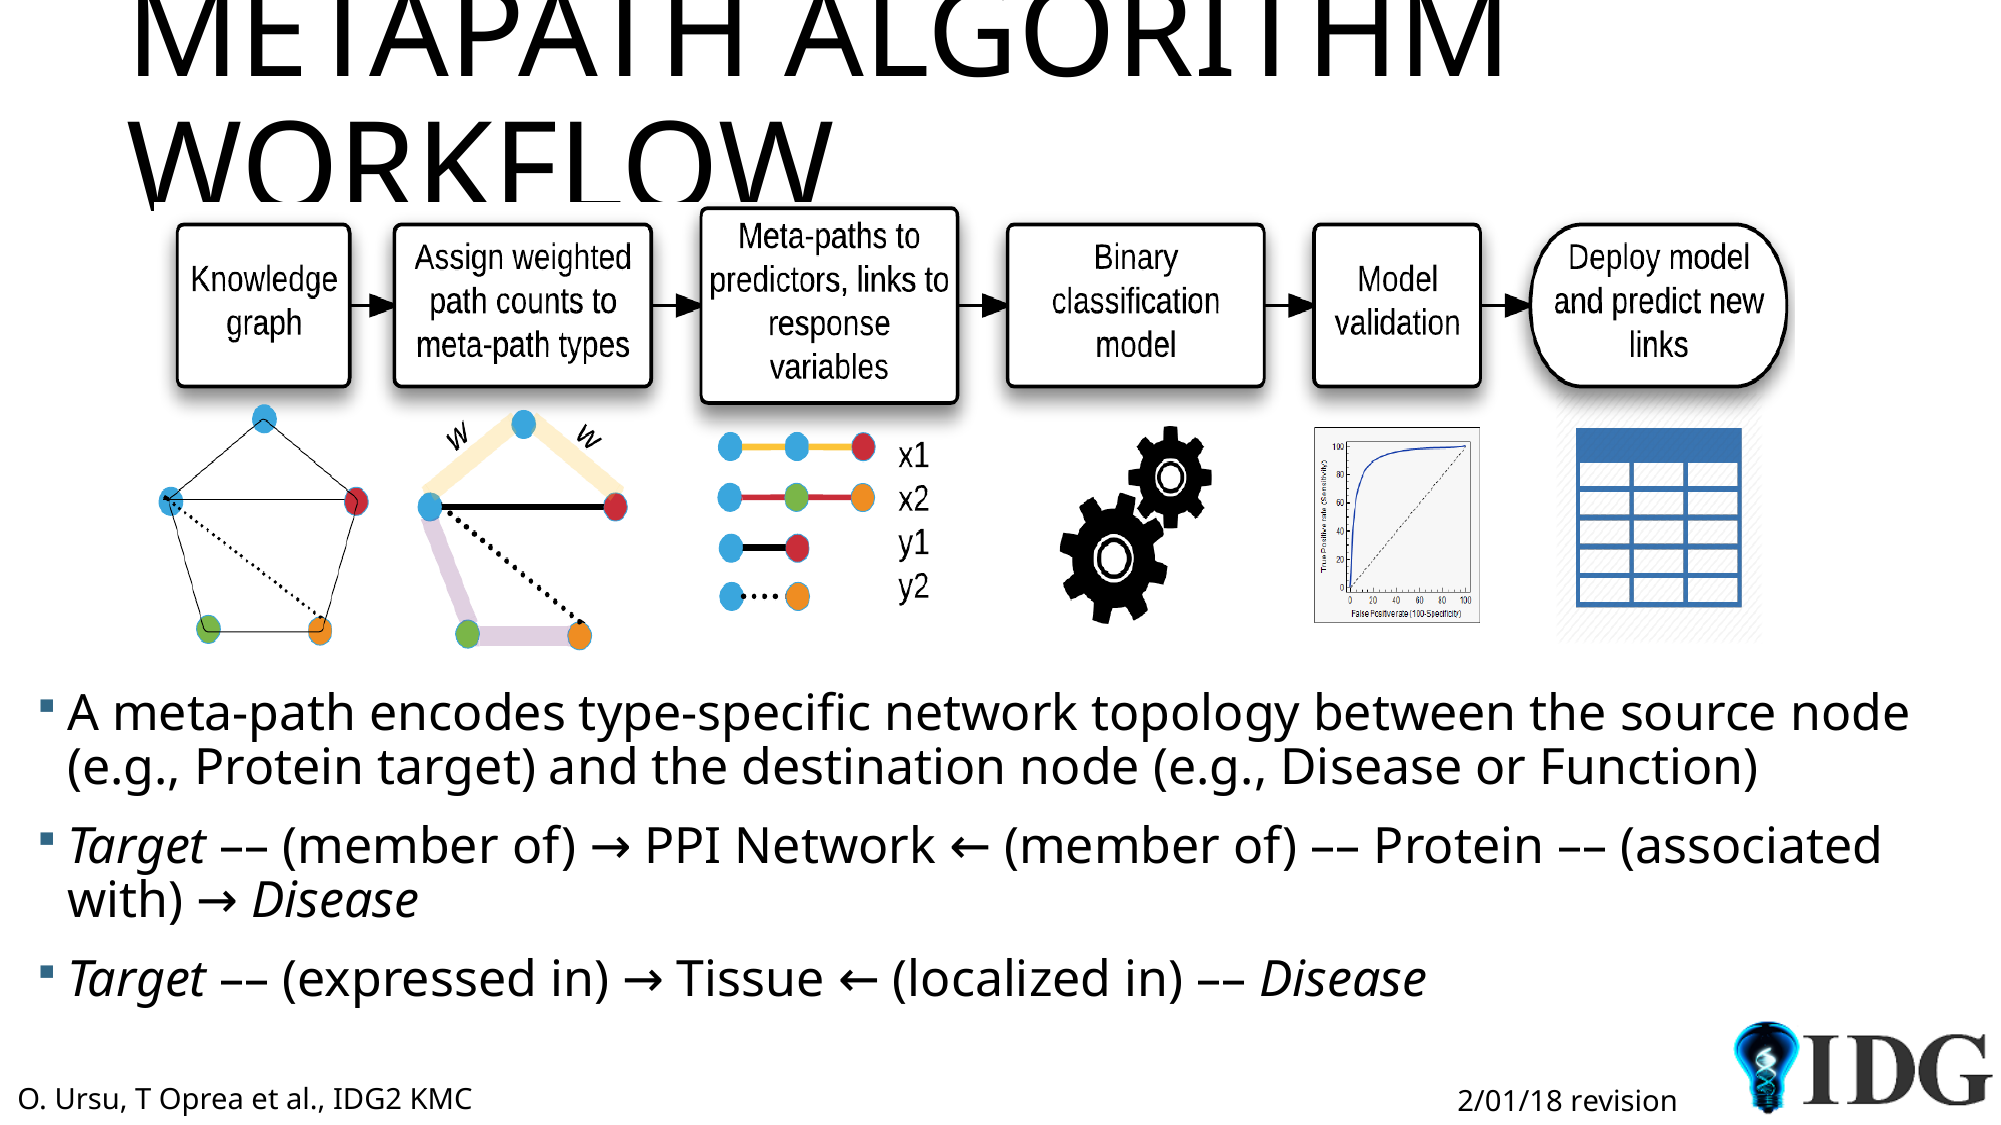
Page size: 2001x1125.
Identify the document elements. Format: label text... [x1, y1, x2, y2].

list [155, 203, 1794, 652]
list A meta-path encodes type-specific network topology between the source node (e.g., Protein target) and the destination node (e.g., Disease or Function) Target –– (member of) → PPI Network ← (member of) –– Protein –– (associated with) → Disease Target –– (expressed in) → Tissue ← (localized in) –– Disease [22, 679, 1927, 919]
text_box 2/01/18 revision [1442, 1074, 1693, 1125]
picture [1732, 1018, 1999, 1118]
title METAPATH ALGORITHM WORKFLOW [111, 4, 1917, 203]
text_box O. Ursu, T Oprea et al., IDG2 KMC [2, 1073, 1121, 1123]
